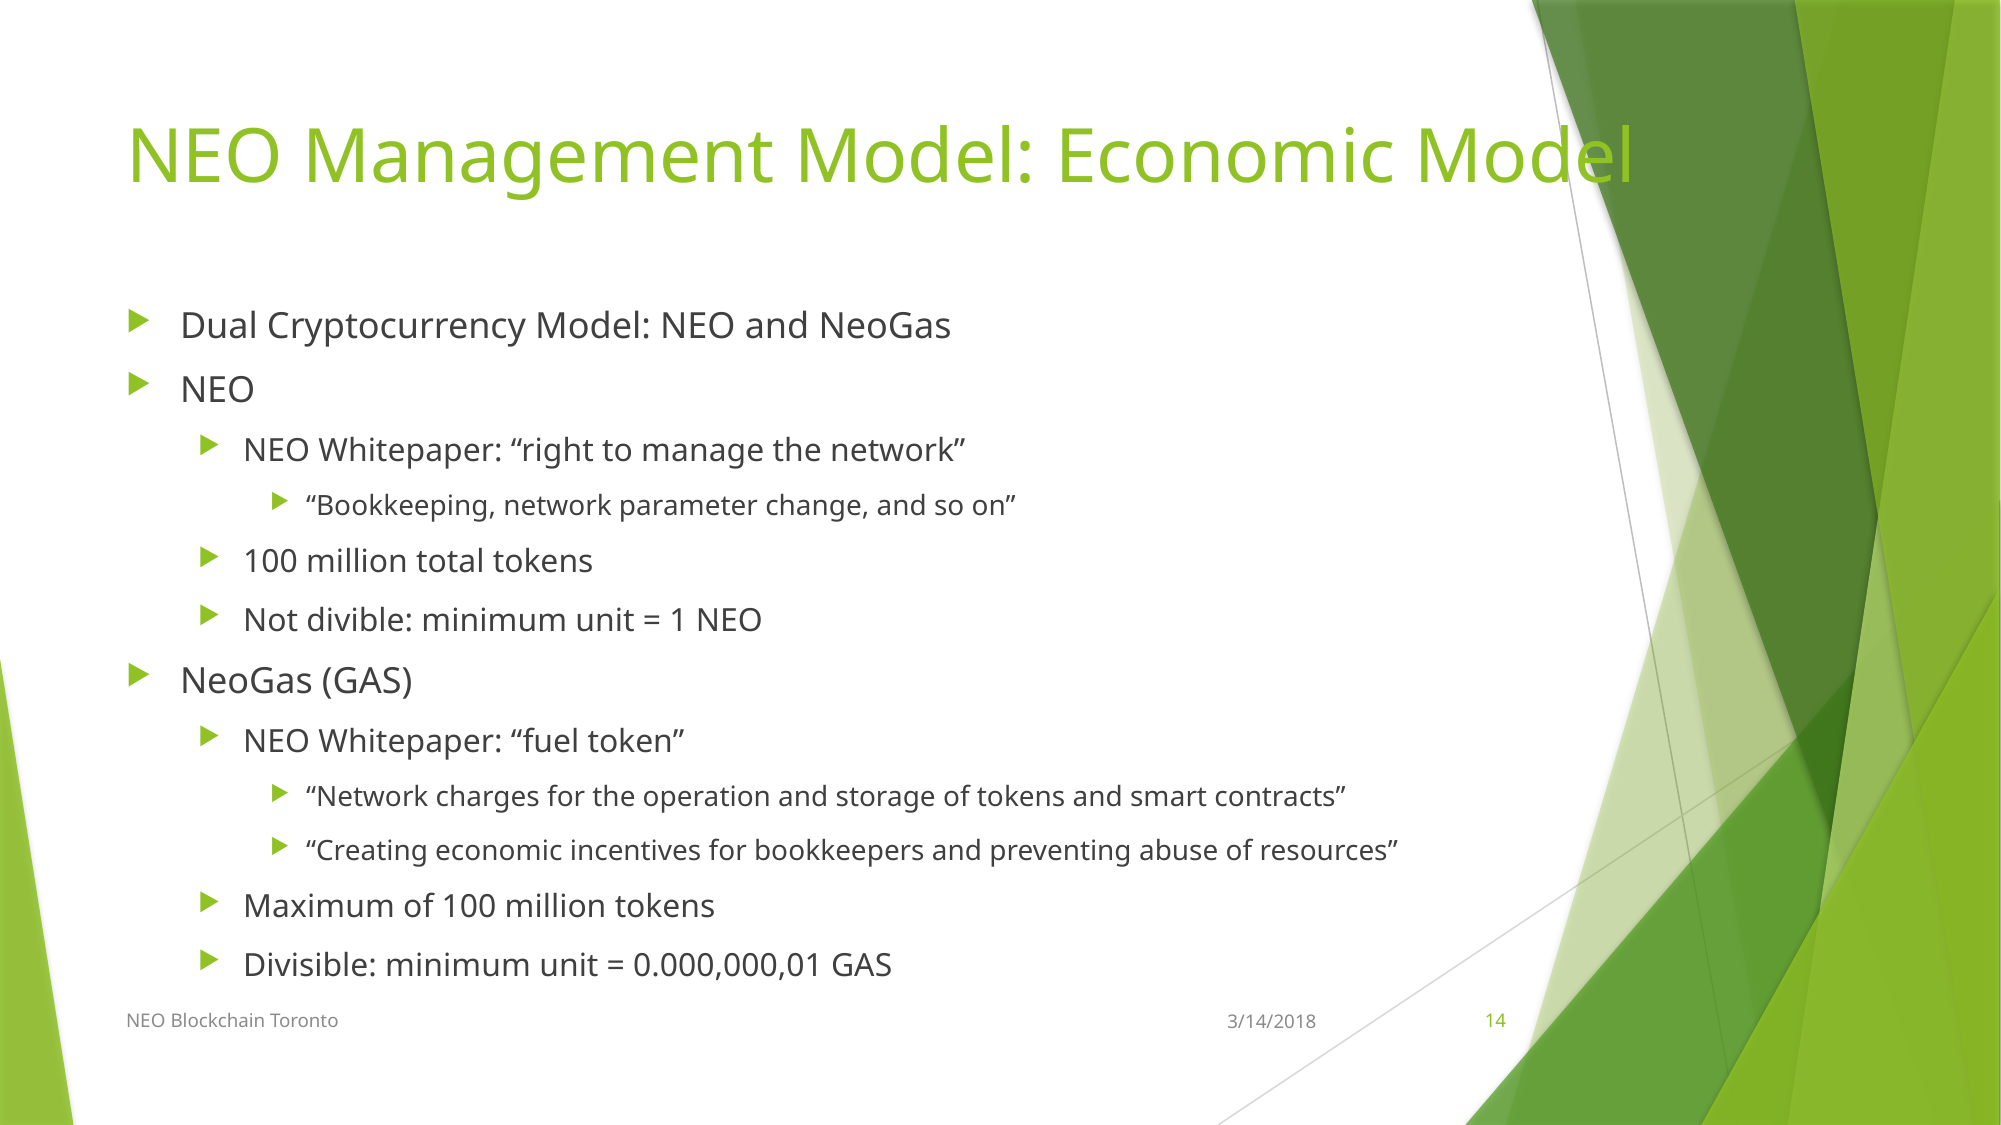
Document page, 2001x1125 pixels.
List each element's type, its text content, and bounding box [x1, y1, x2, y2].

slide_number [1181, 991, 1332, 1051]
footer NEO Blockchain Toronto [111, 991, 1145, 1051]
slide_number 14 [1409, 991, 1522, 1051]
list Dual Cryptocurrency Model: NEO and NeoGas NEO NEO Whitepaper: “right to manage the network” “Bookkeeping, network parameter change, and so on” 100 million total tokens Not divible: minimum unit = 1 NEO NeoGas (GAS) NEO Whitepaper: “fuel token” “Network charges for the operation and storage of tokens and smart contracts” “Creating economic incentives for bookkeepers and preventing abuse of resources” Maximum of 100 million tokens Divisible: minimum unit = 0.000,000,01 GAS [111, 295, 1802, 991]
title NEO Management Model: Economic Model [111, 99, 1802, 268]
